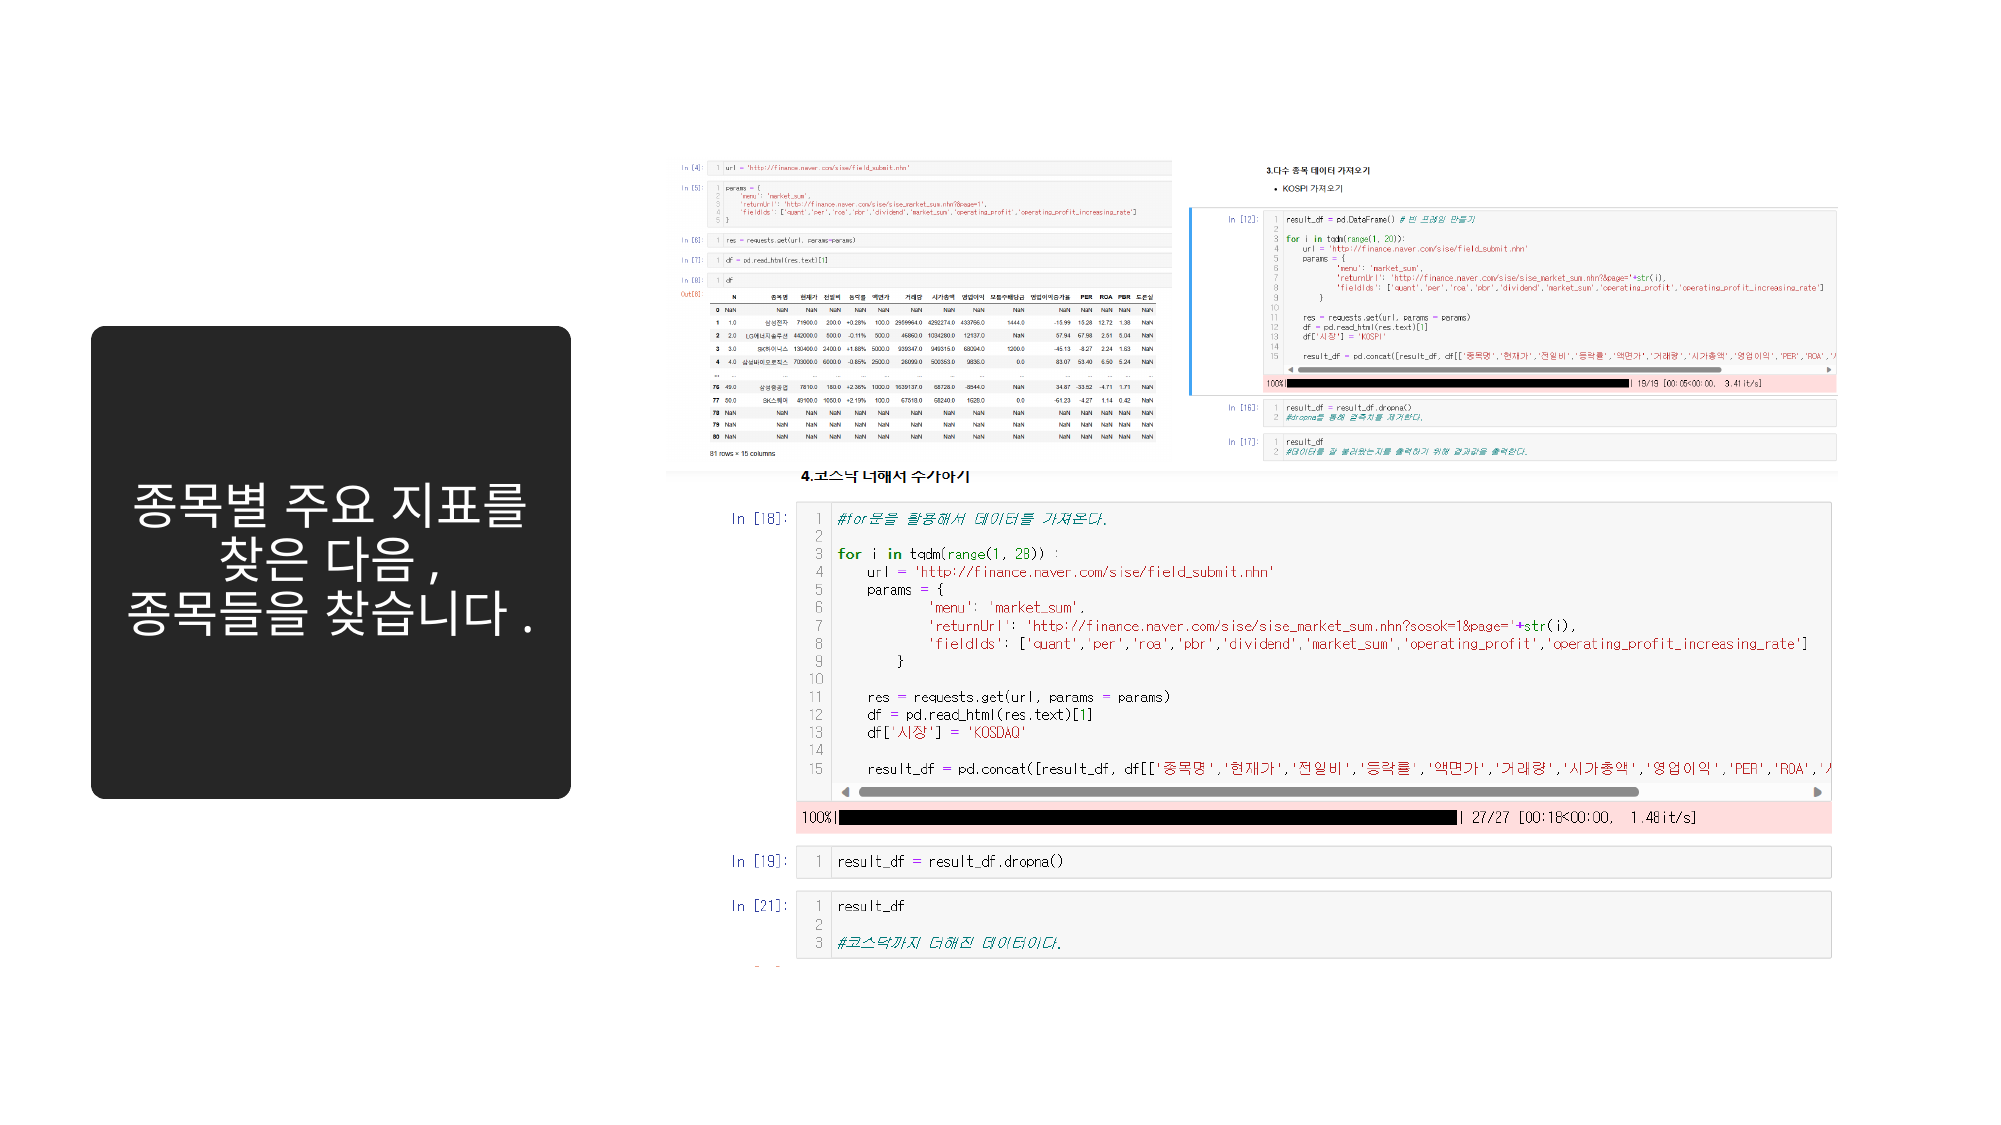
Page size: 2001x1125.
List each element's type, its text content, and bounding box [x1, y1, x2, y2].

picture [1180, 157, 1838, 462]
title 종목별 주요 지표를 찾은 다음, 종목들을 찾습니다. [105, 340, 557, 785]
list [666, 157, 1171, 462]
picture [666, 471, 1838, 967]
